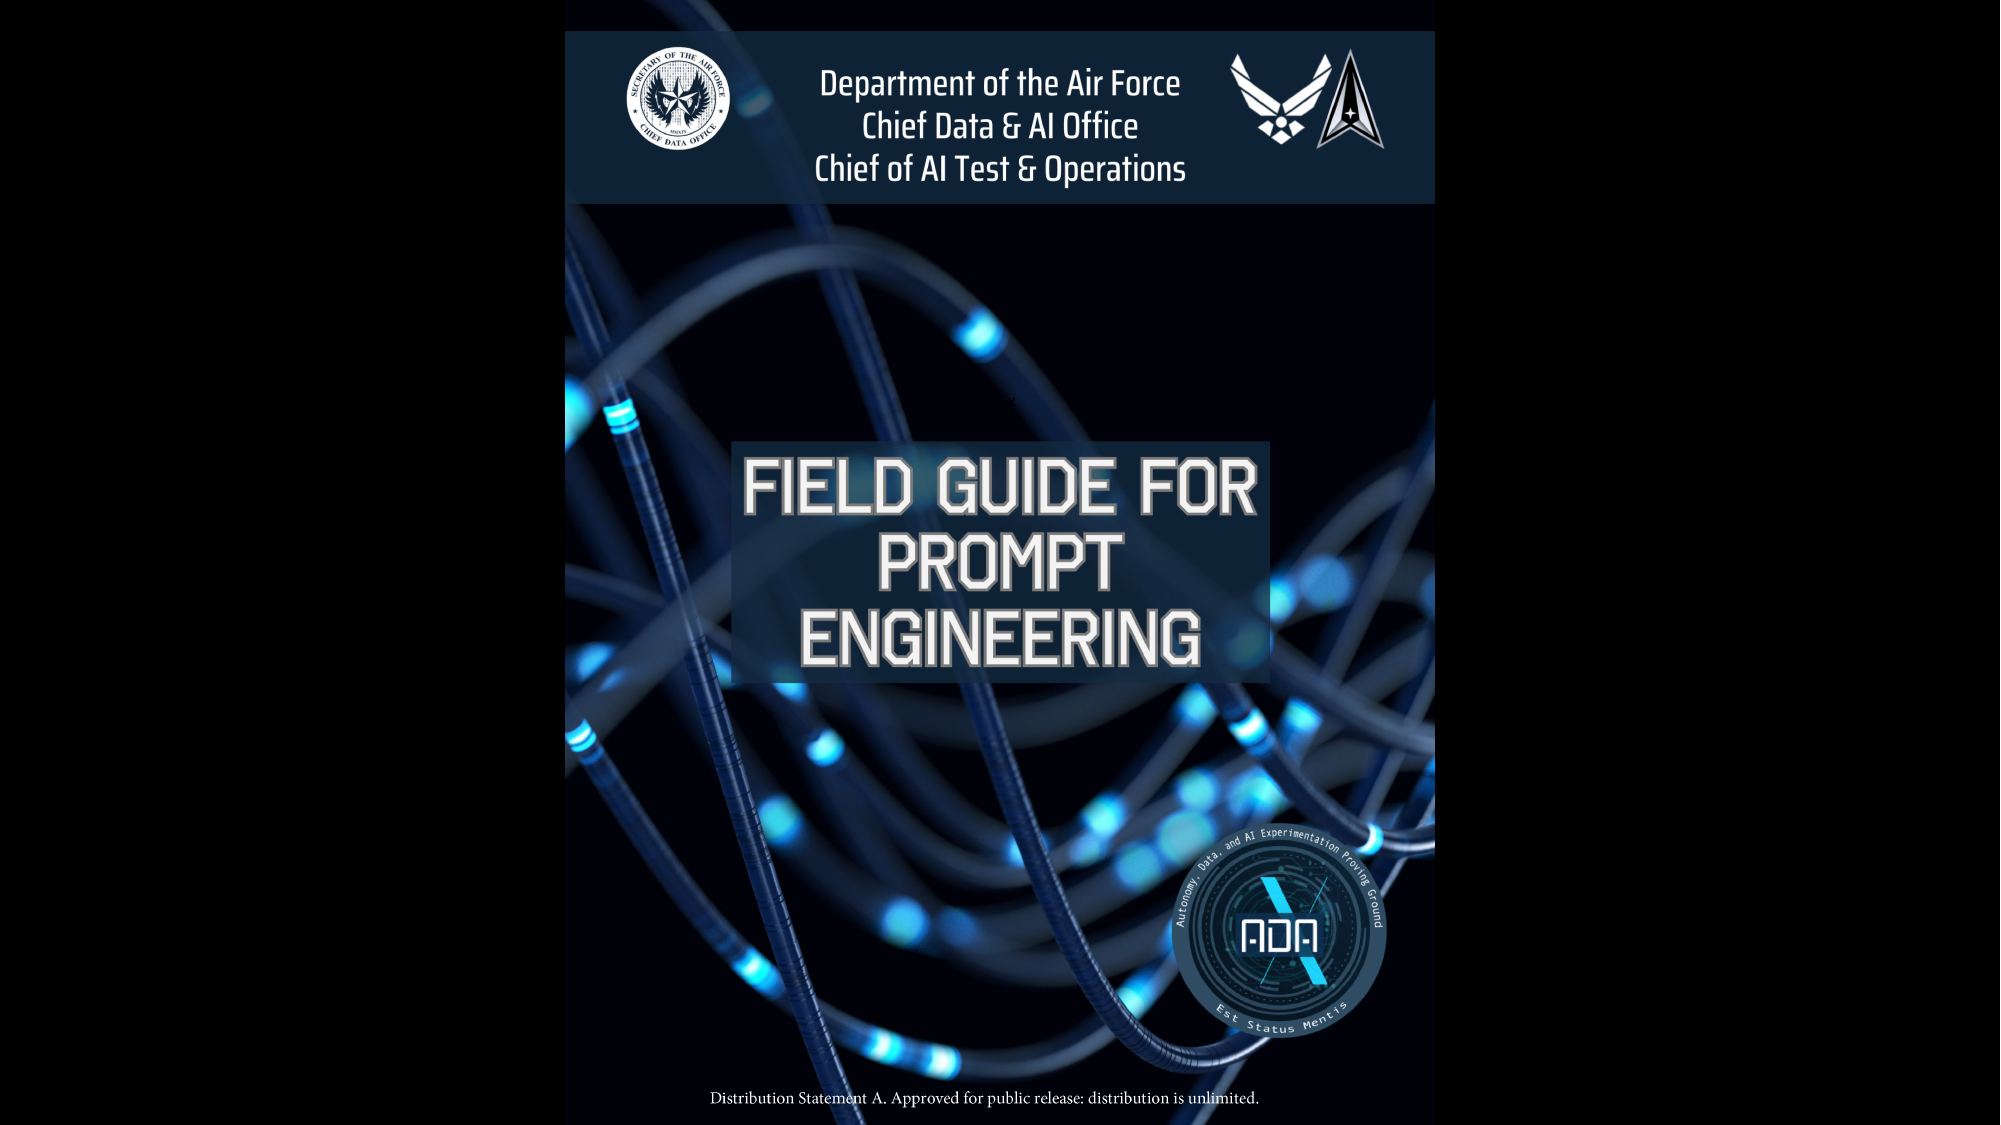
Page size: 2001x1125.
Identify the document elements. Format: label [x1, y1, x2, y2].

picture [565, 0, 1435, 1125]
